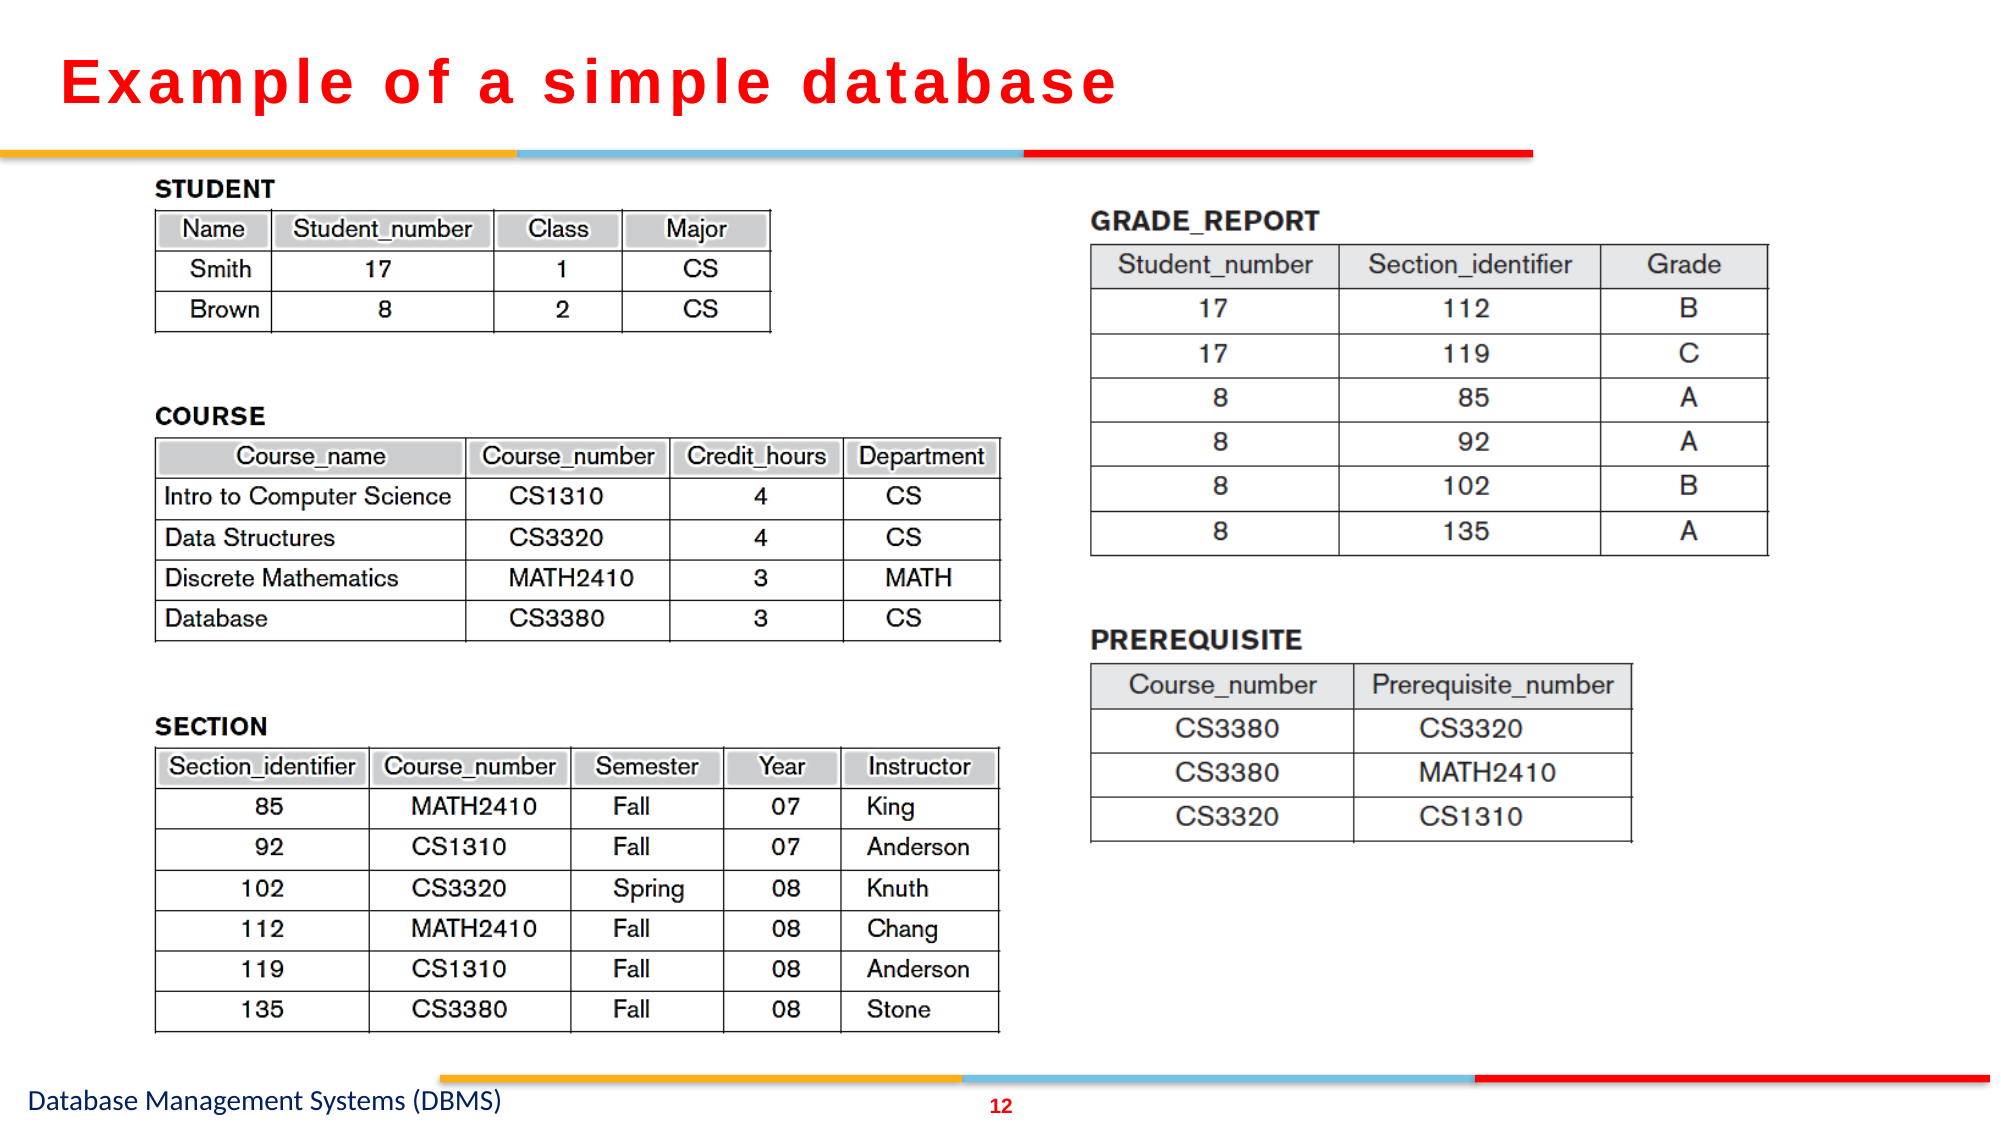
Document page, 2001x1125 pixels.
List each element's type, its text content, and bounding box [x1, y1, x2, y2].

picture [138, 164, 1014, 1047]
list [1069, 188, 1783, 850]
list Example of a simple database [60, 15, 1490, 143]
